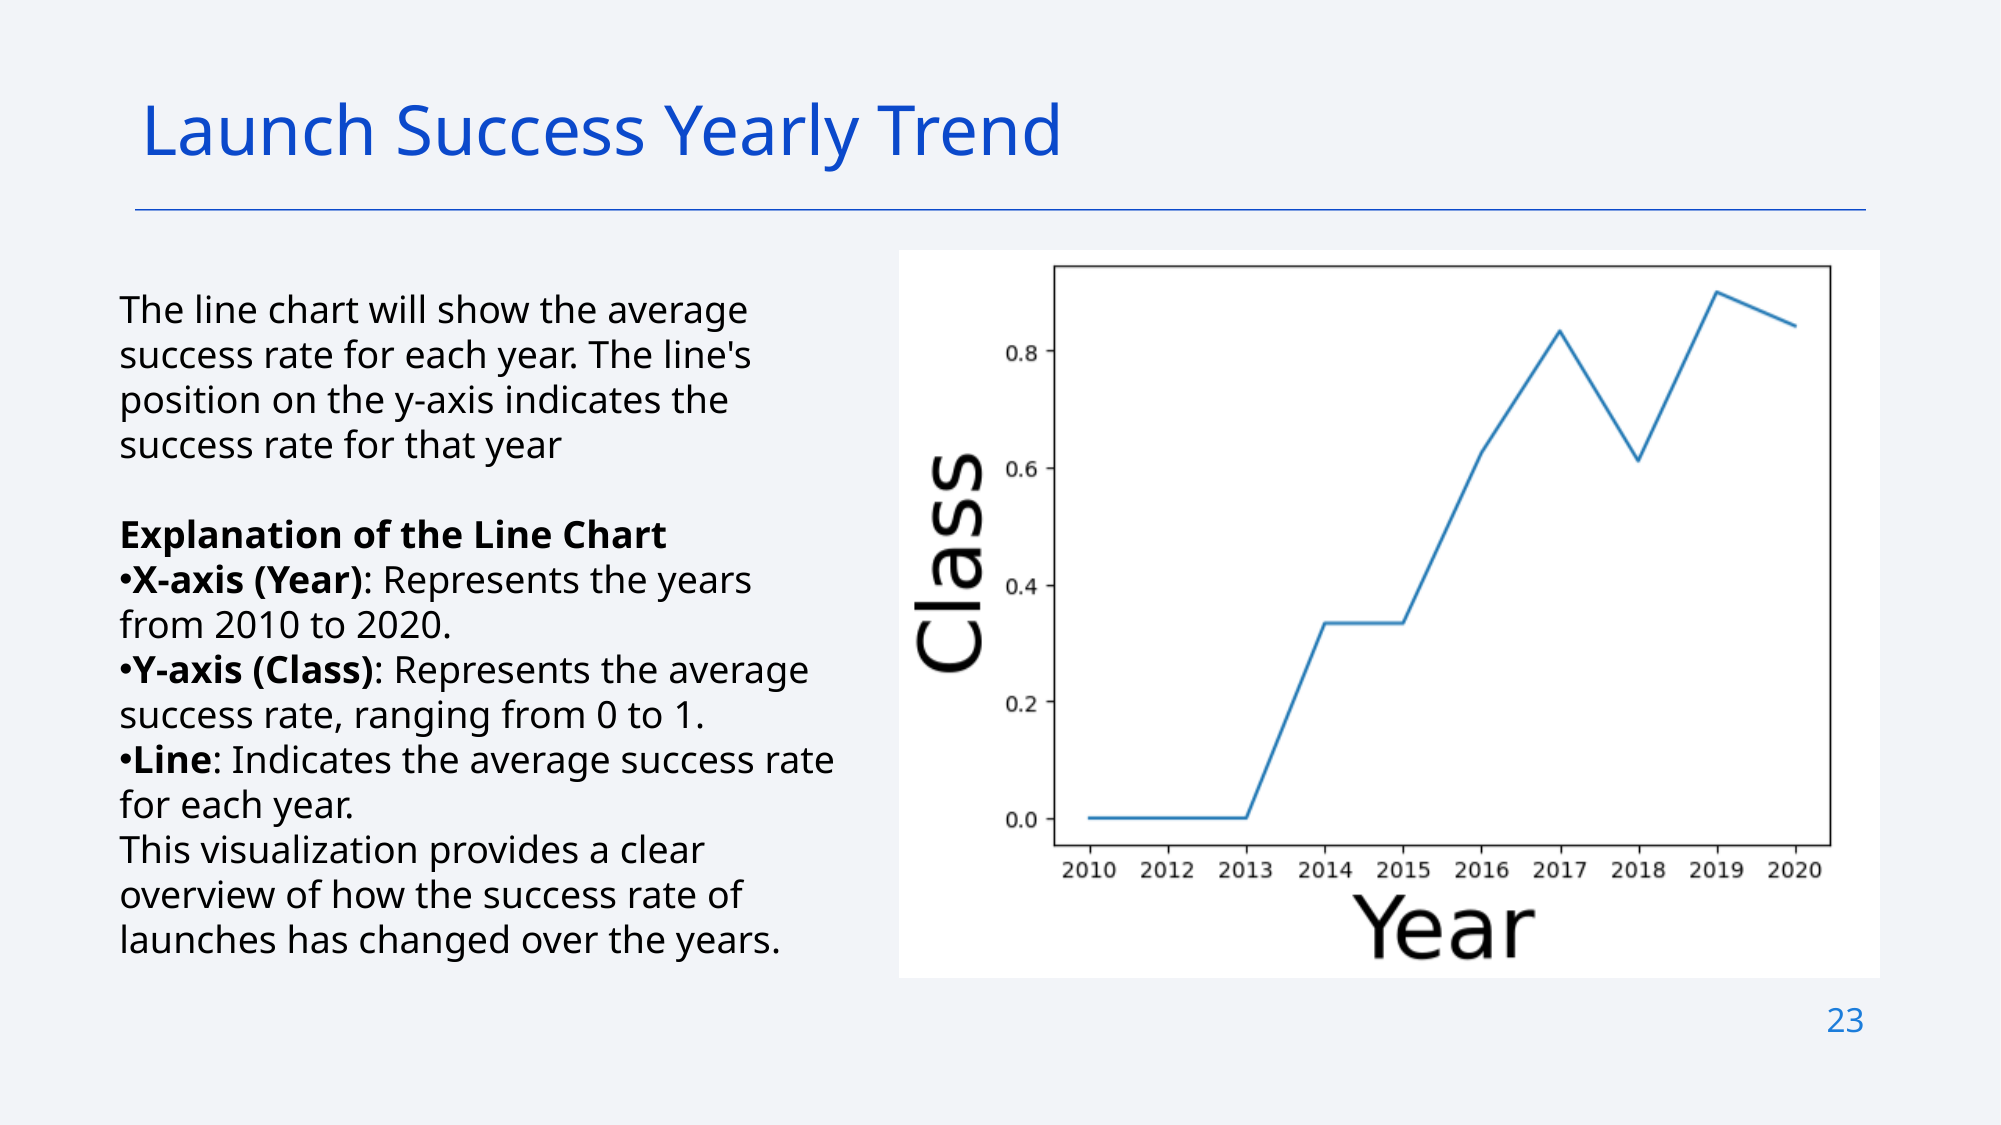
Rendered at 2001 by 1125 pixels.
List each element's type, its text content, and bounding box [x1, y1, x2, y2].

text_box The line chart will show the average success rate for each year. The line's position on the y-axis indicates the success rate for that year Explanation of the Line Chart X-axis (Year): Represents the years from 2010 to 2020. Y-axis (Class): Represents the average success rate, ranging from 0 to 1. Line: Indicates the average success rate for each year. This visualization provides a clear overview of how the success rate of launches has changed over the years. [104, 278, 858, 969]
picture [0, 0, 2001, 1125]
text_box Launch Success Yearly Trend [126, 88, 1852, 179]
slide_number 23 [1429, 988, 1880, 1055]
